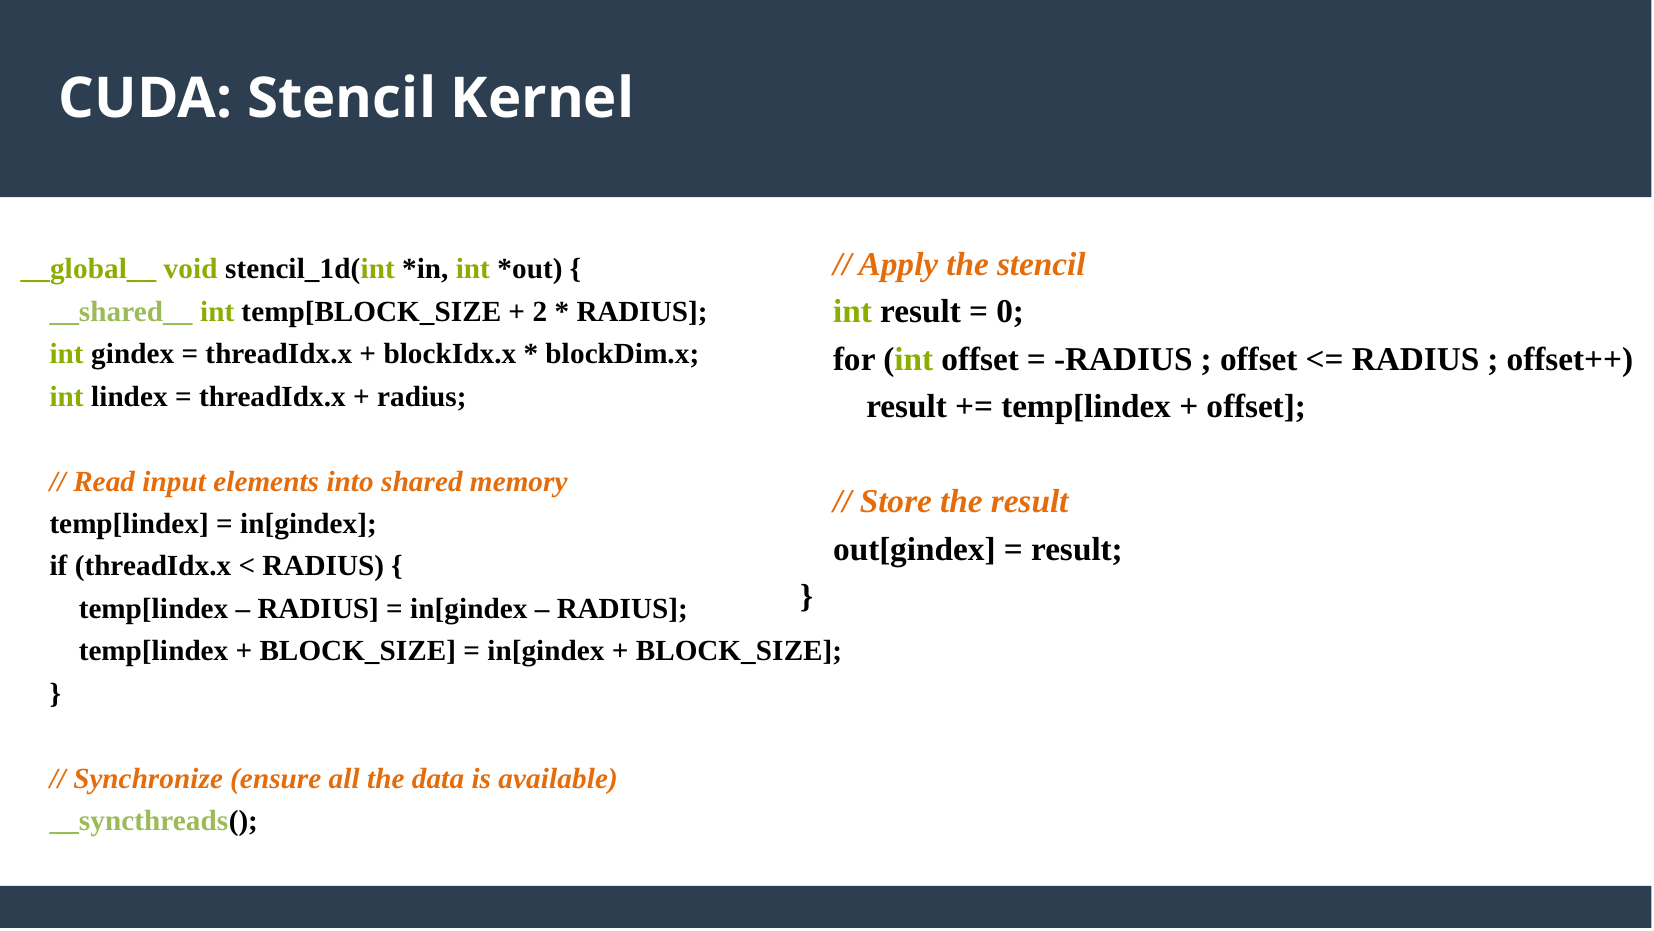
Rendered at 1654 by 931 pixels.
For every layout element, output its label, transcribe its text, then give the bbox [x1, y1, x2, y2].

text_box // Apply the stencil int result = 0; for (int offset = -RADIUS ; offset <= RADIUS ; offset++) result += temp[lindex + offset]; // Store the result out[gindex] = result; } [785, 234, 1654, 667]
text_box CUDA: Stencil Kernel [58, 37, 1593, 153]
text_box __global__ void stencil_1d(int *in, int *out) { __shared__ int temp[BLOCK_SIZE + 2 * RADIUS]; int gindex = threadIdx.x + blockIdx.x * blockDim.x; int lindex = threadIdx.x + radius; // Read input elements into shared memory temp[lindex] = in[gindex]; if (threadIdx.x < RADIUS) { temp[lindex – RADIUS] = in[gindex – RADIUS]; temp[lindex + BLOCK_SIZE] = in[gindex + BLOCK_SIZE]; } // Synchronize (ensure all the data is available) __syncthreads(); [5, 242, 910, 850]
